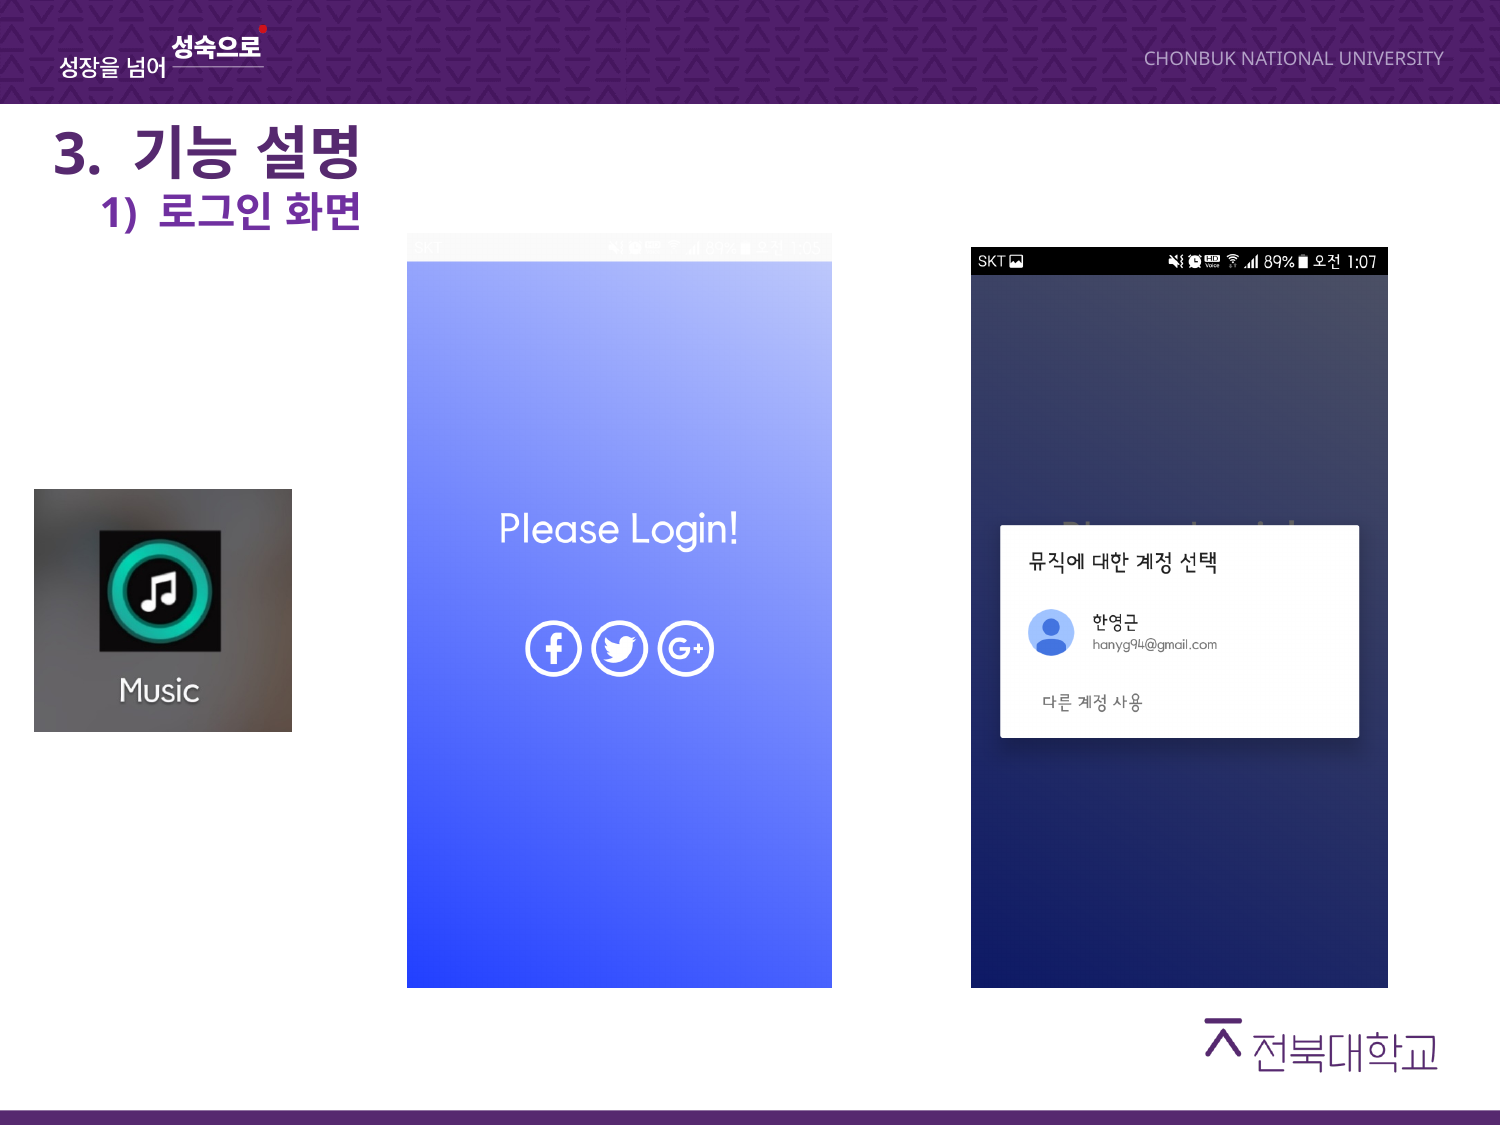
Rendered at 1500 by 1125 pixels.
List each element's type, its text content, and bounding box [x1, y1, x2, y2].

picture [971, 247, 1389, 988]
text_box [0, 0, 1500, 104]
text_box 3. 기능 설명 [38, 112, 378, 194]
picture [407, 233, 832, 988]
text_box [0, 1108, 1500, 1125]
picture [34, 488, 292, 733]
picture [52, 12, 273, 90]
picture [1198, 1011, 1442, 1079]
text_box 1) 로그인 화면 [84, 178, 378, 244]
